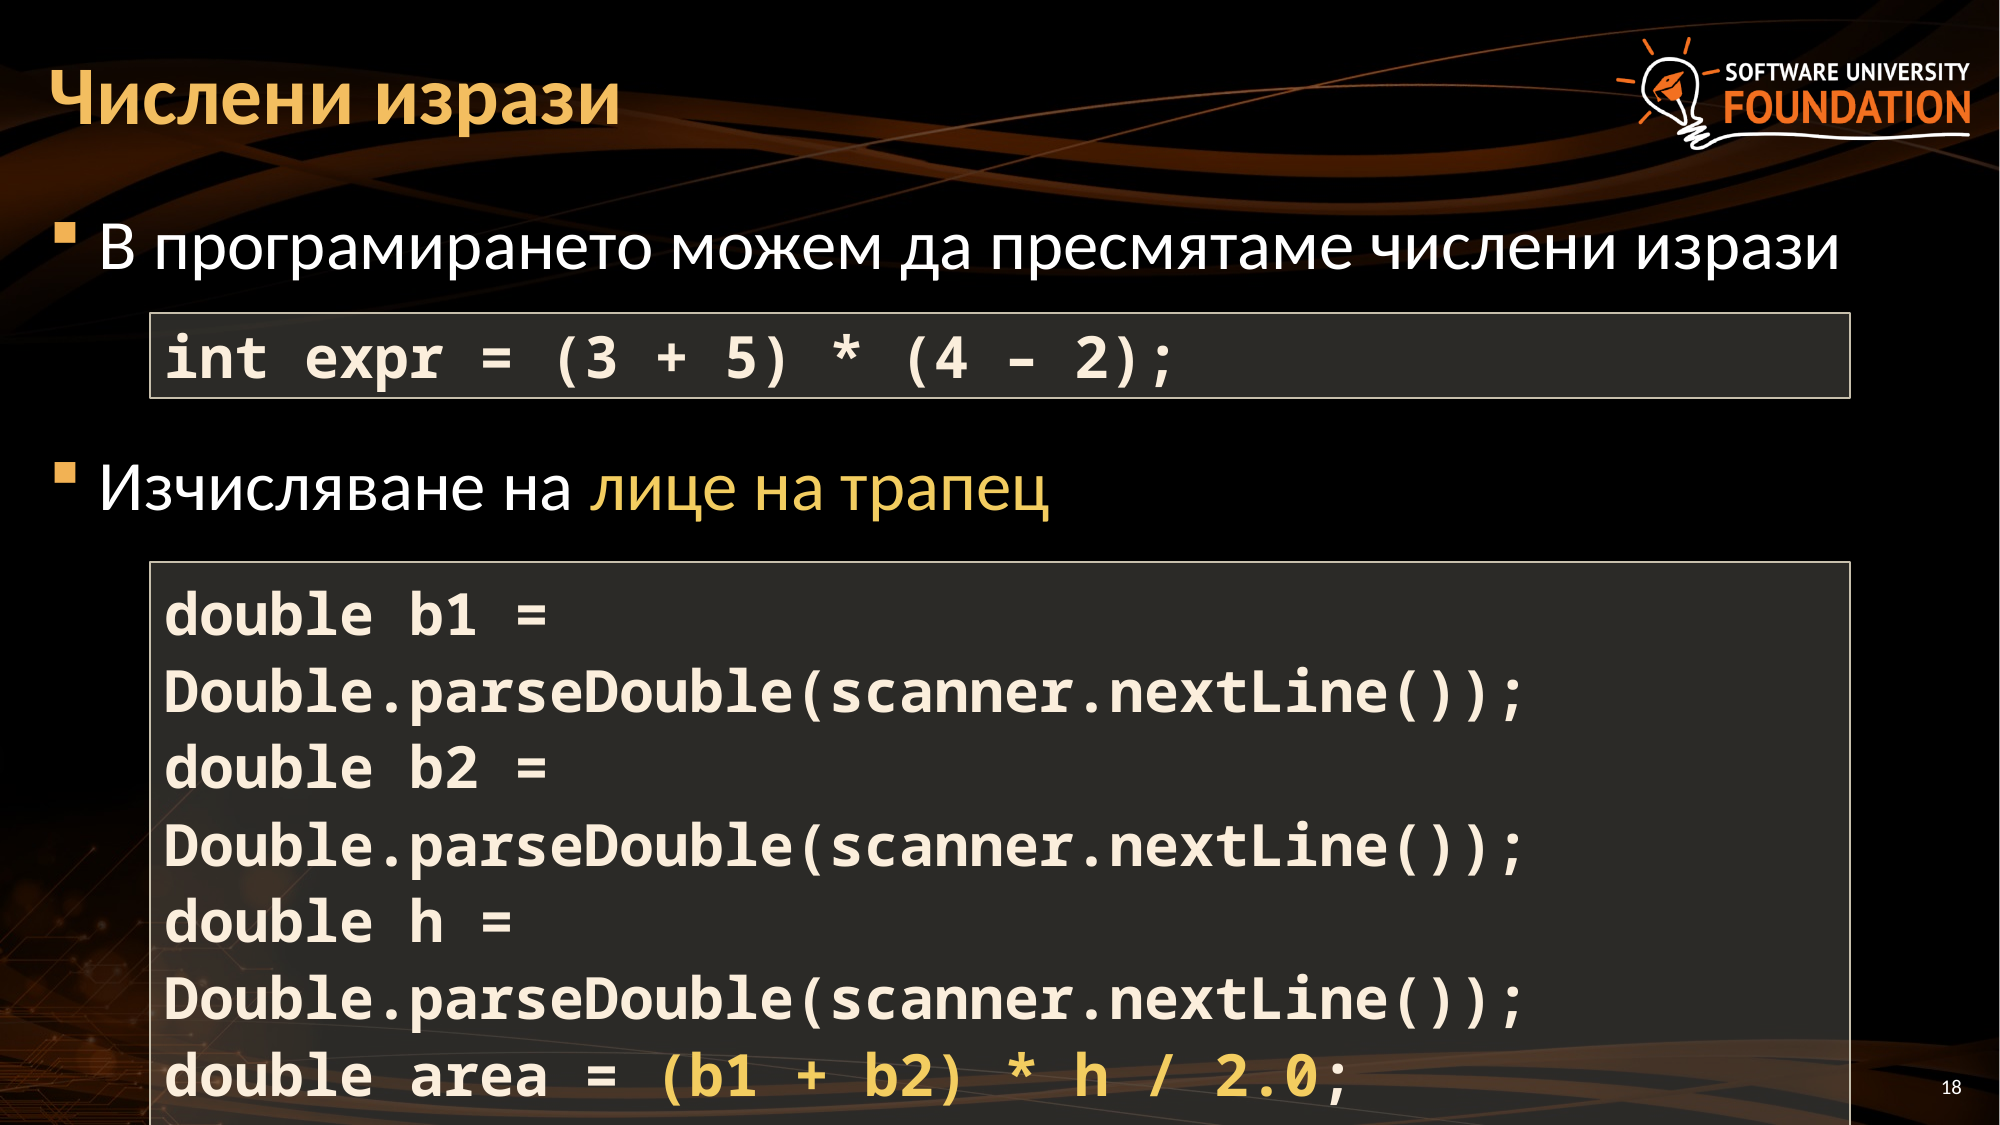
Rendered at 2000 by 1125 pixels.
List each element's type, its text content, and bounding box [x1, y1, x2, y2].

text_box int expr = (3 + 5) * (4 – 2); [149, 312, 1850, 398]
title Числени изрази [30, 6, 1602, 189]
picture [0, 0, 2000, 1125]
list В програмирането можем да пресмятаме числени изрази Изчисляване на лице на трапец [31, 188, 1968, 1103]
text_box double b1 = Double.parseDouble(scanner.nextLine()); double b2 = Double.parseDouble(scanner.nextLine()); double h = Double.parseDouble(scanner.nextLine()); double area = (b1 + b2) * h / 2.0; System.out.println(area); [149, 562, 1850, 1125]
